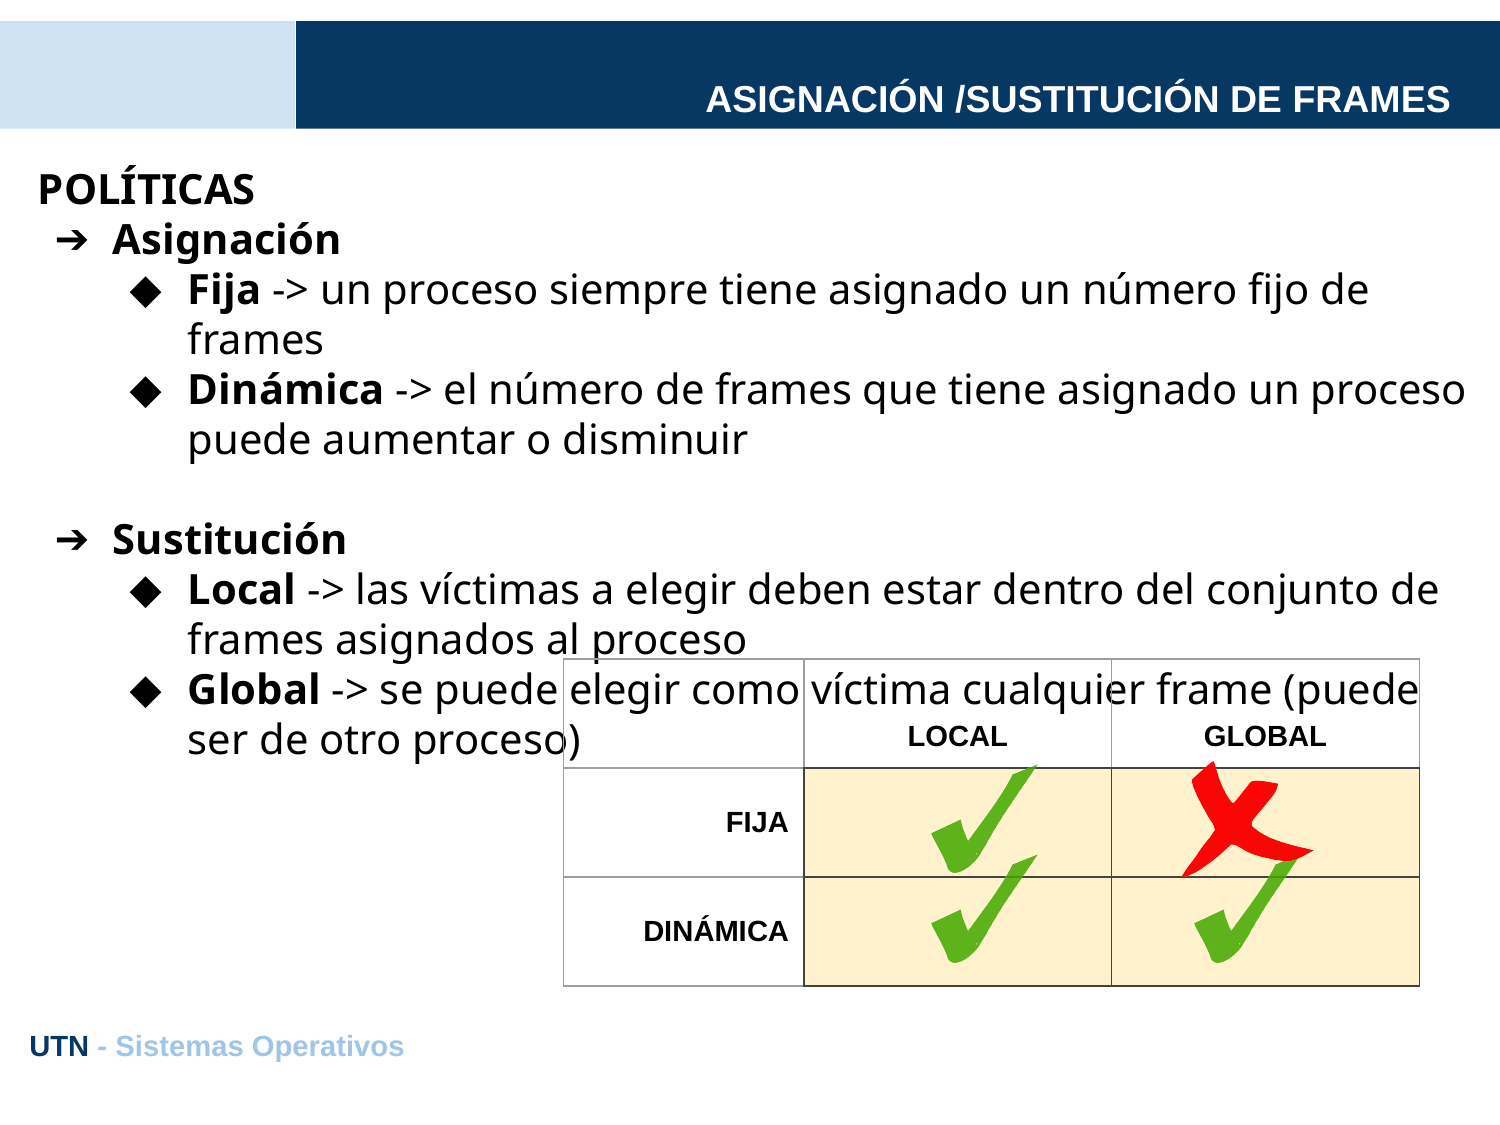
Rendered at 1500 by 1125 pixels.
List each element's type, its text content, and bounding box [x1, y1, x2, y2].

table_cell [1112, 878, 1419, 985]
table_header GLOBAL [1112, 660, 1419, 767]
title ASIGNACIÓN /SUSTITUCIÓN DE FRAMES [296, 59, 1477, 135]
table_cell [805, 769, 926, 876]
table_header LOCAL [805, 660, 1111, 767]
table_cell [1112, 769, 1176, 876]
table_cell [1041, 769, 1111, 876]
text_box UTN - Sistemas Operativos [14, 1012, 1486, 1078]
text_box [0, 21, 296, 129]
text_box [296, 21, 1500, 129]
picture [931, 764, 1038, 963]
table_cell [1318, 769, 1419, 876]
text_box POLÍTICAS Asignación Fija -> un proceso siempre tiene asignado un número fijo de frames Dinámica -> el número de frames que tiene asignado un proceso puede aumentar o disminuir Sustitución Local -> las víctimas a elegir deben estar dentro del conjunto de frames asignados al proceso Global -> se puede elegir como víctima cualquier frame (puede ser de otro proceso) [22, 147, 1486, 784]
picture [1181, 760, 1314, 963]
table_cell FIJA [564, 769, 803, 876]
table_cell DINÁMICA [564, 878, 803, 985]
table_header [564, 660, 803, 767]
table_cell [805, 878, 1111, 985]
